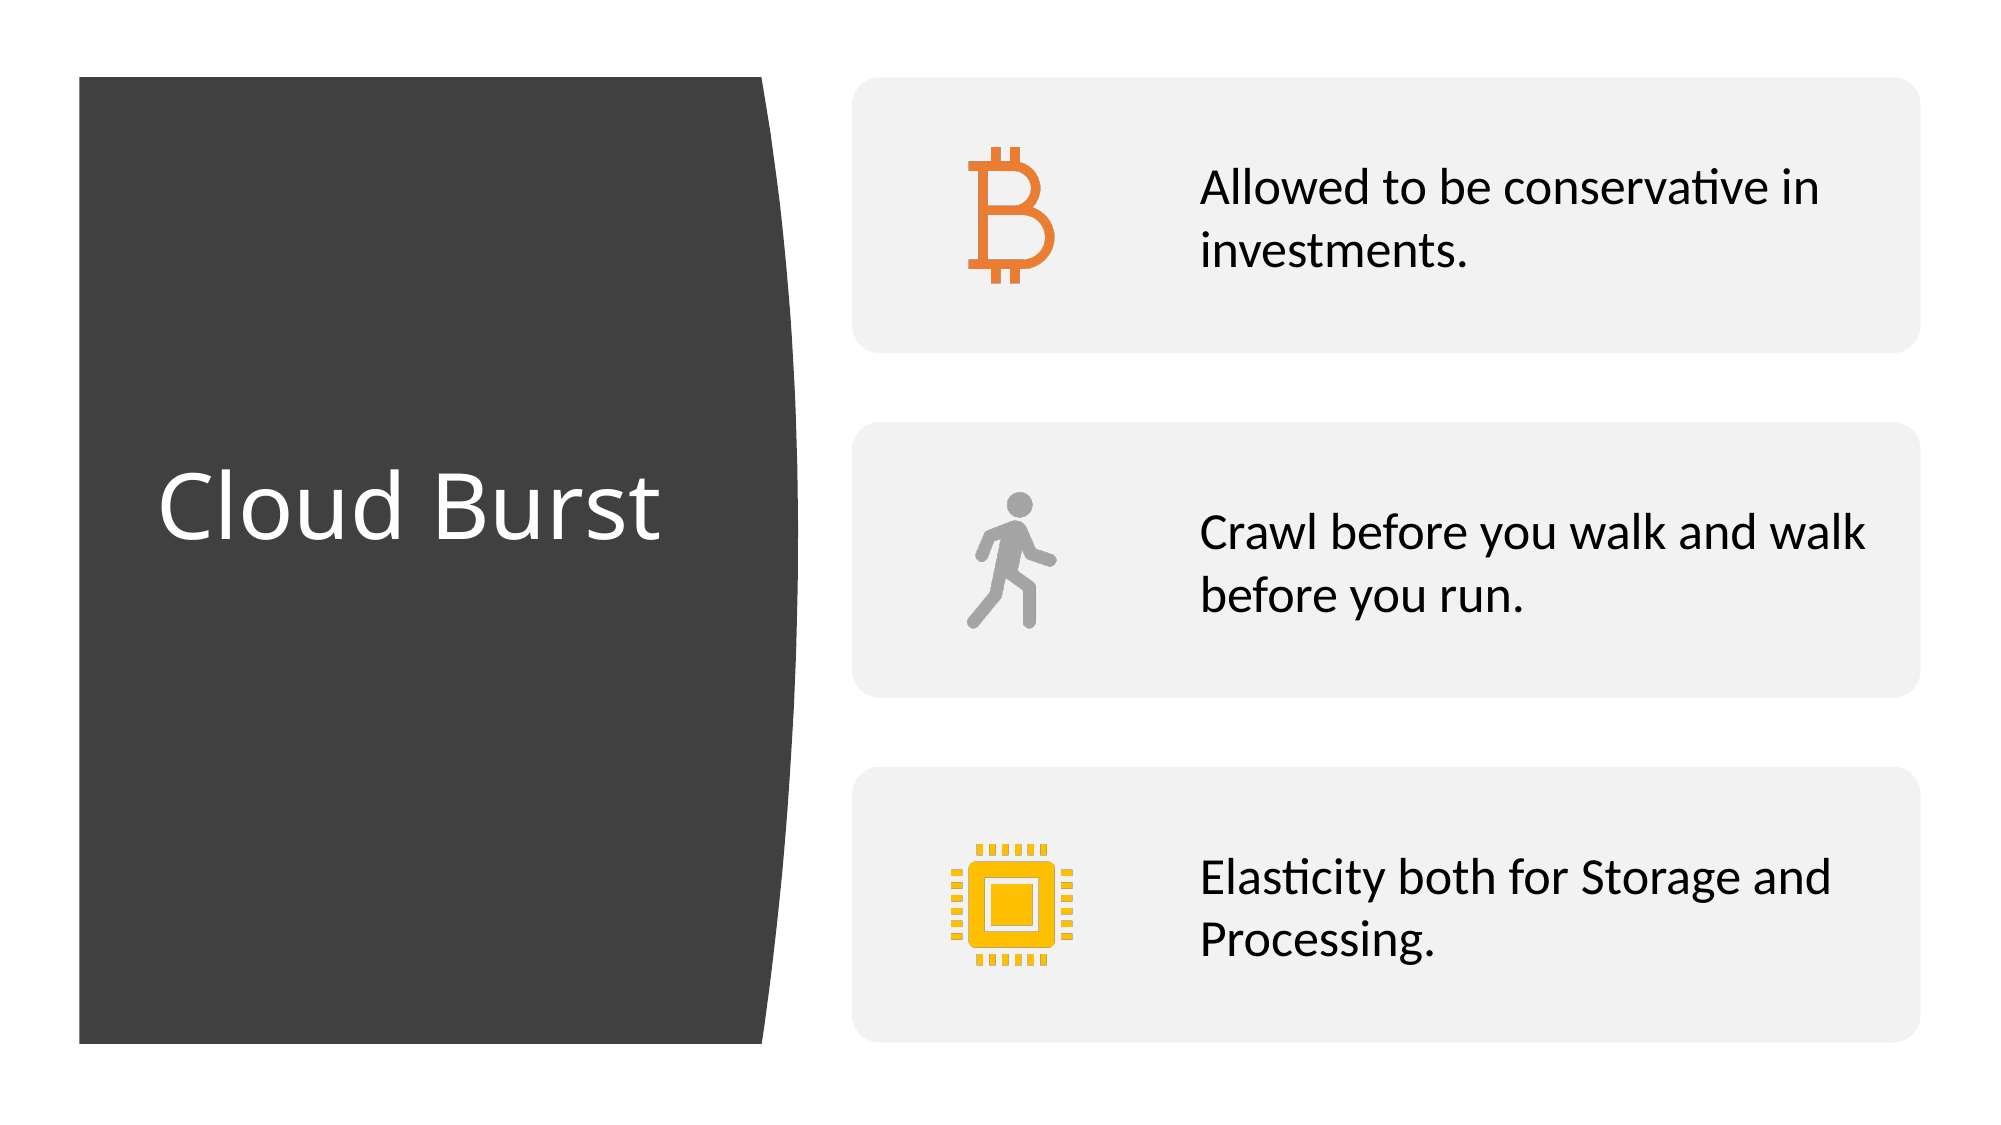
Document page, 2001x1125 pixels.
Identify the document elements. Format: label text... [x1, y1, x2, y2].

text_box [78, 76, 800, 1045]
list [852, 77, 1921, 1043]
title Cloud Burst [141, 166, 702, 953]
